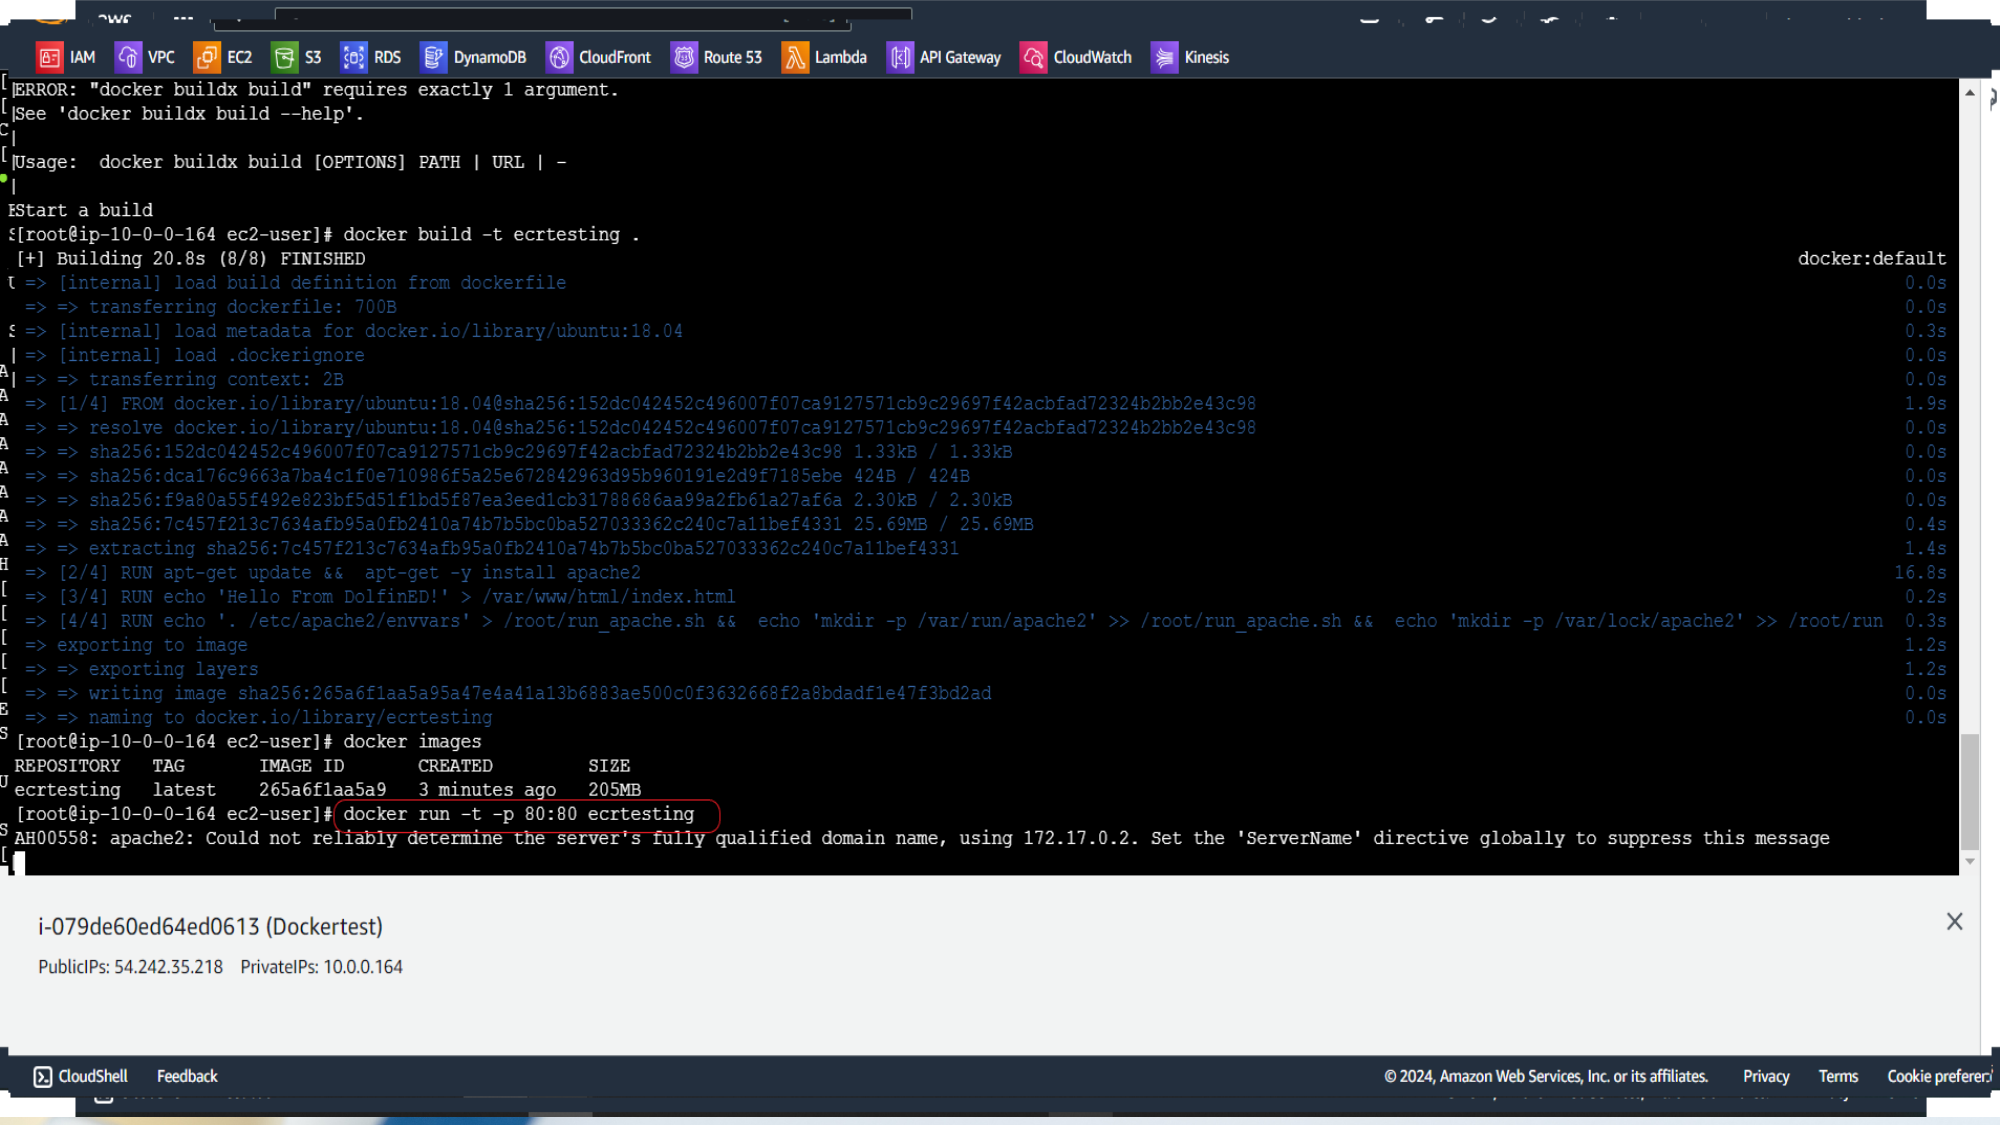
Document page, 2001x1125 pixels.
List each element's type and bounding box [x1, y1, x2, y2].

text_box [0, 1117, 2000, 1125]
picture [0, 0, 2000, 1117]
